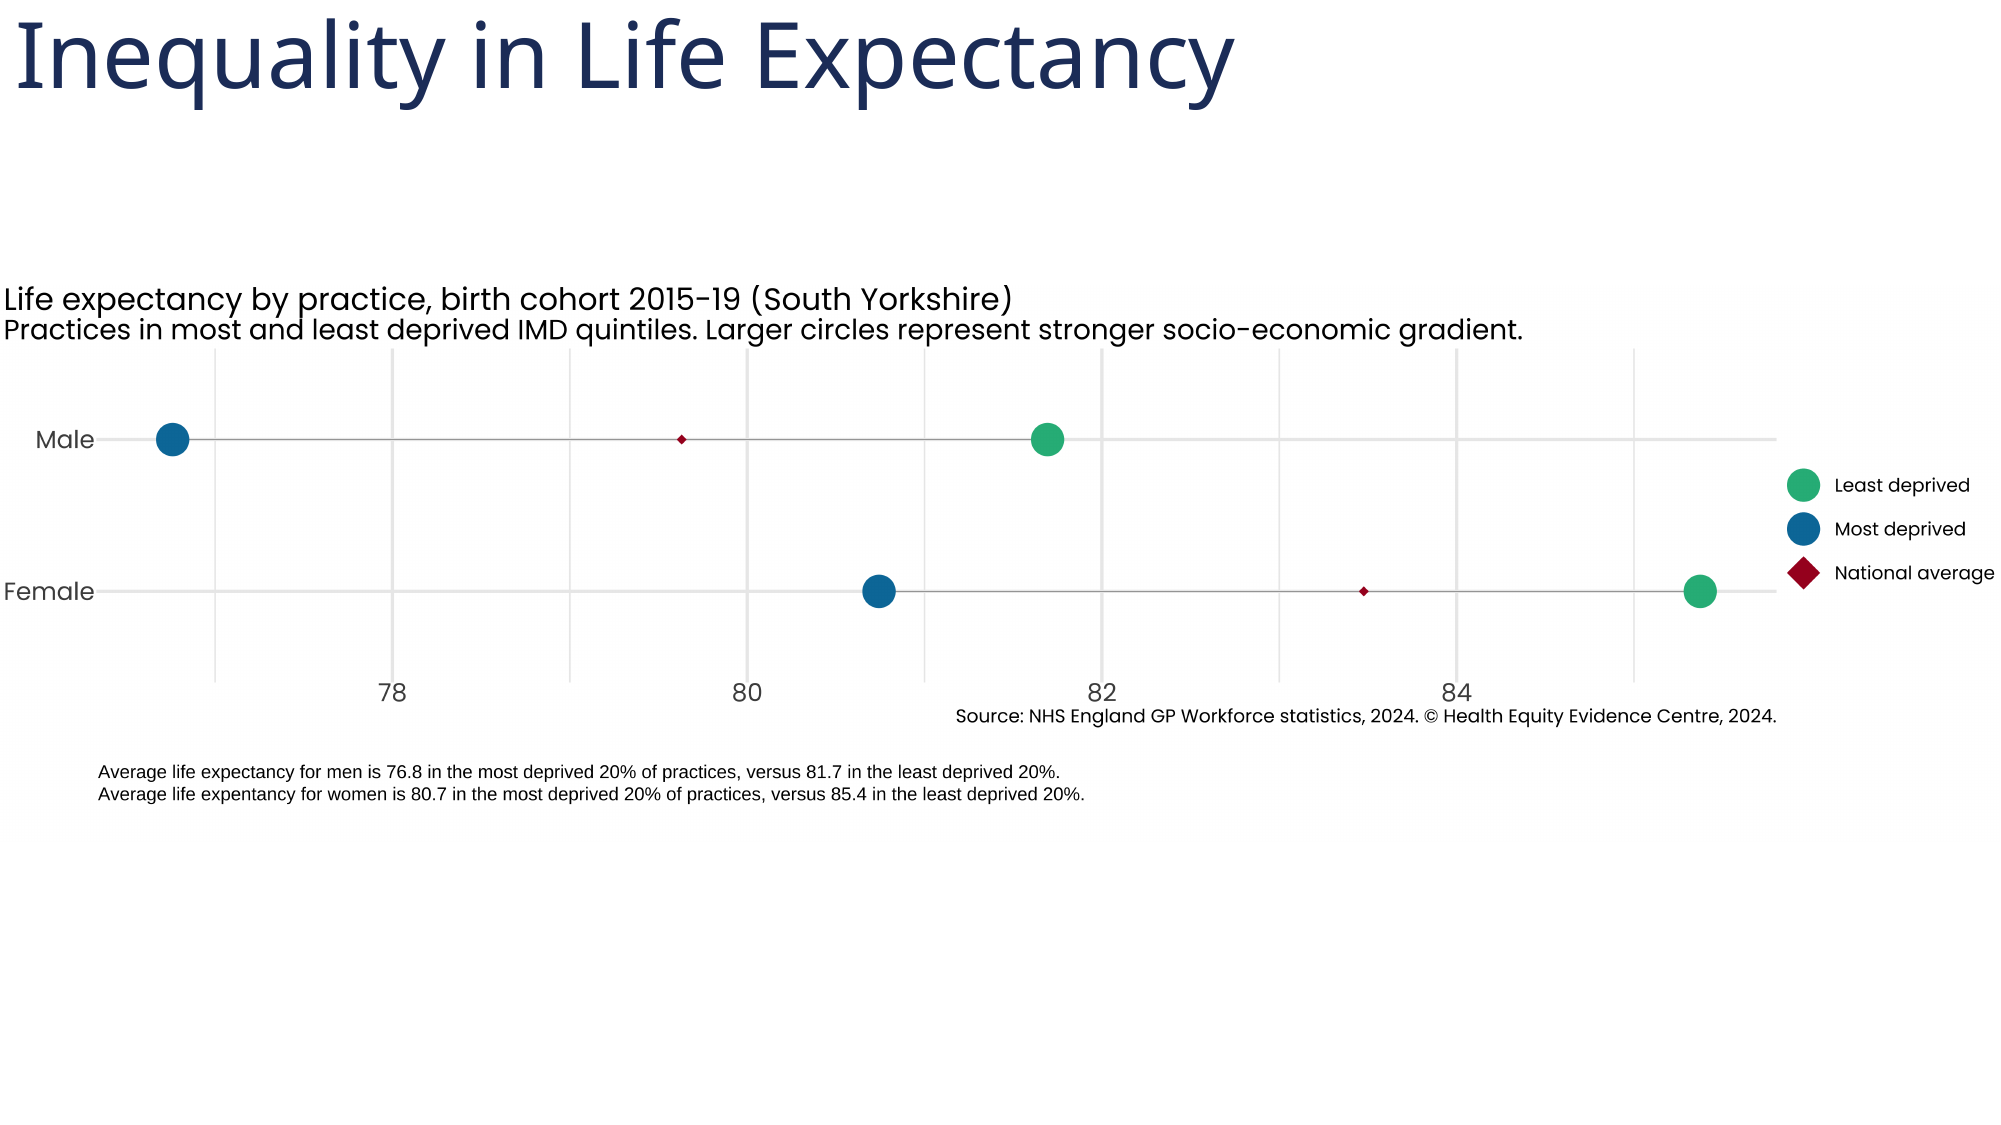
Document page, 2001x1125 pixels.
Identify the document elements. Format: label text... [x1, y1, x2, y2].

title Inequality in Life Expectancy [0, 0, 2000, 119]
picture [0, 284, 2000, 843]
